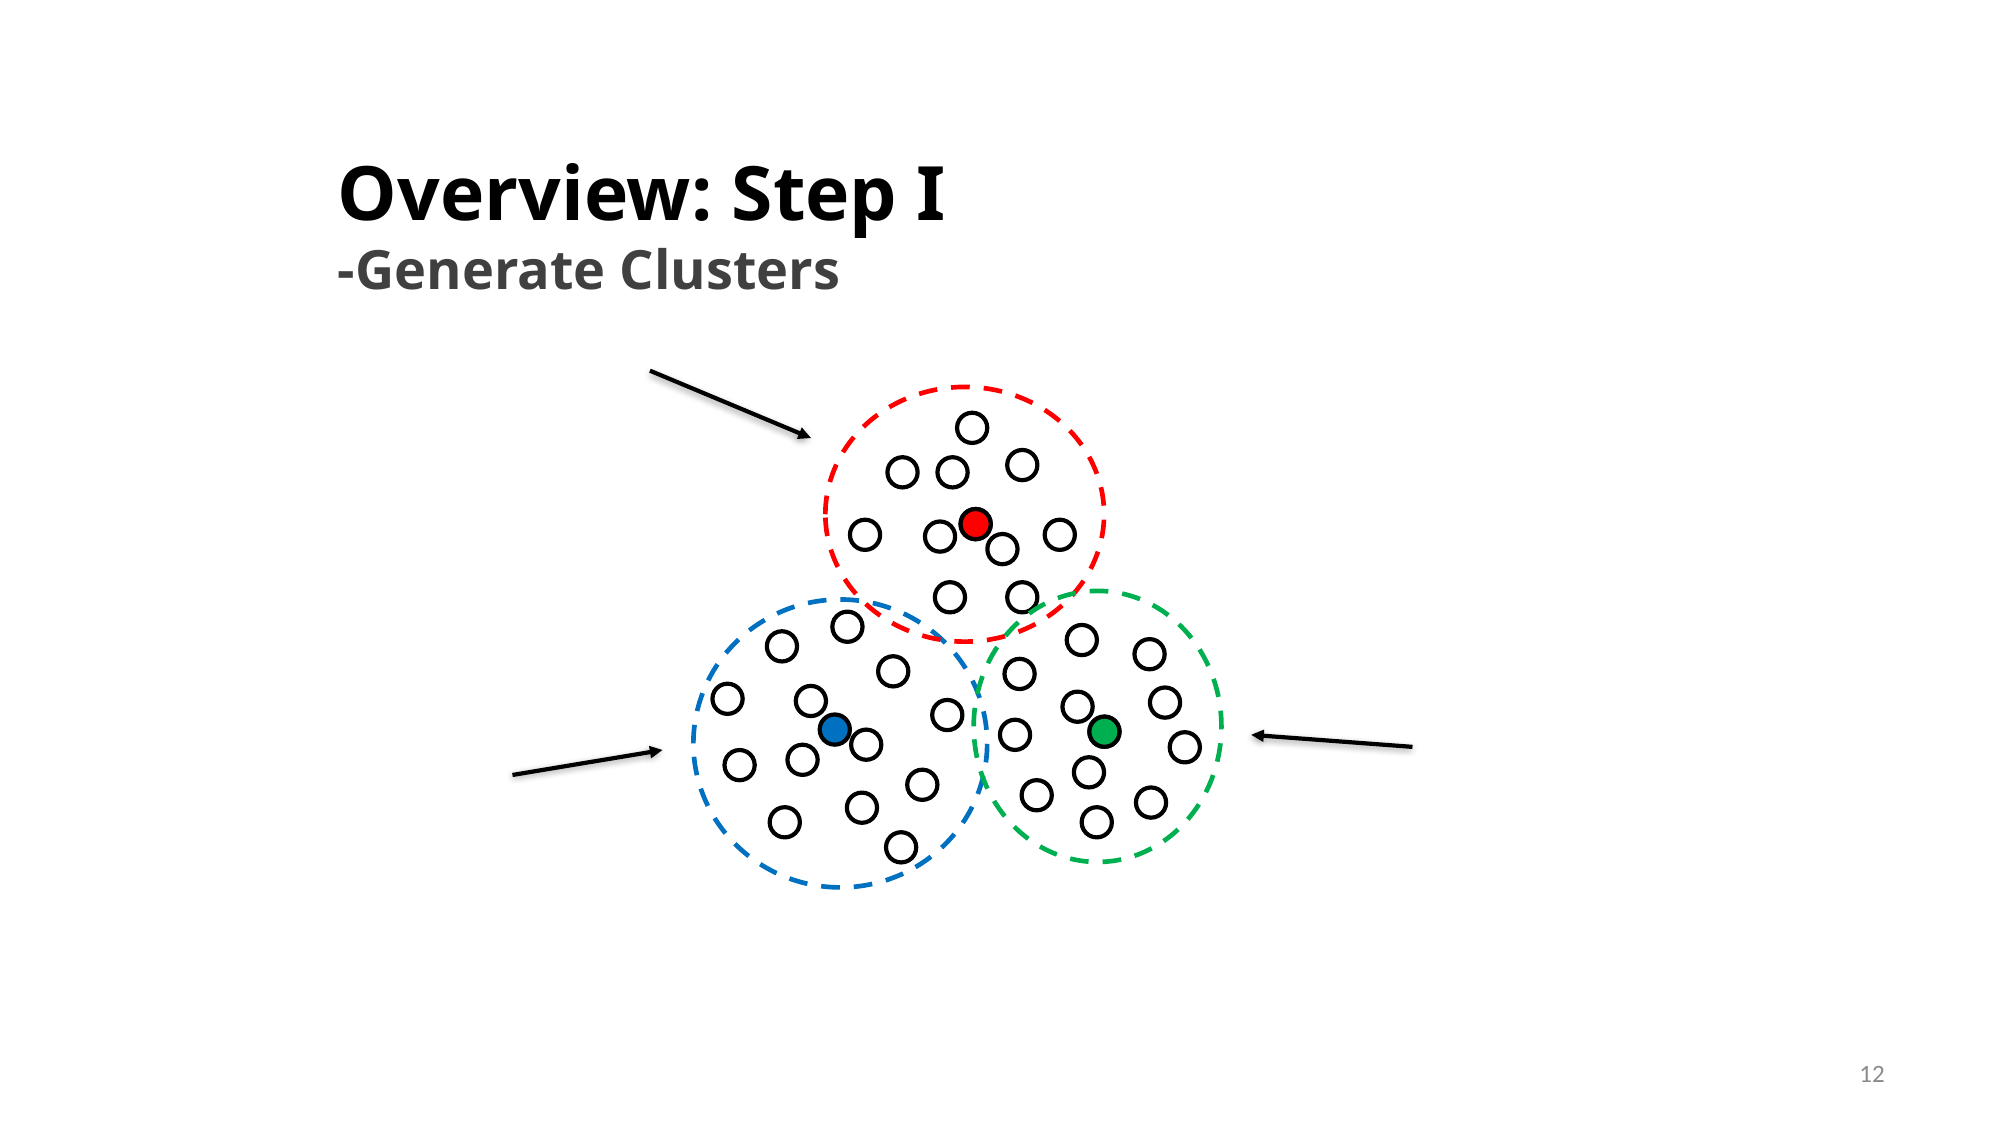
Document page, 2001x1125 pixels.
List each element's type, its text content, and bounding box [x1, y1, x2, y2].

text_box [1087, 714, 1122, 749]
text_box [691, 597, 983, 890]
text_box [649, 370, 812, 439]
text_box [512, 749, 663, 776]
text_box [817, 712, 852, 747]
slide_number 12 [1433, 1042, 1900, 1103]
text_box [971, 588, 1224, 864]
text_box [1250, 734, 1413, 748]
text_box [958, 506, 993, 542]
text_box Overview: Step I -Generate Clusters [322, 109, 1811, 336]
text_box [823, 384, 1107, 644]
